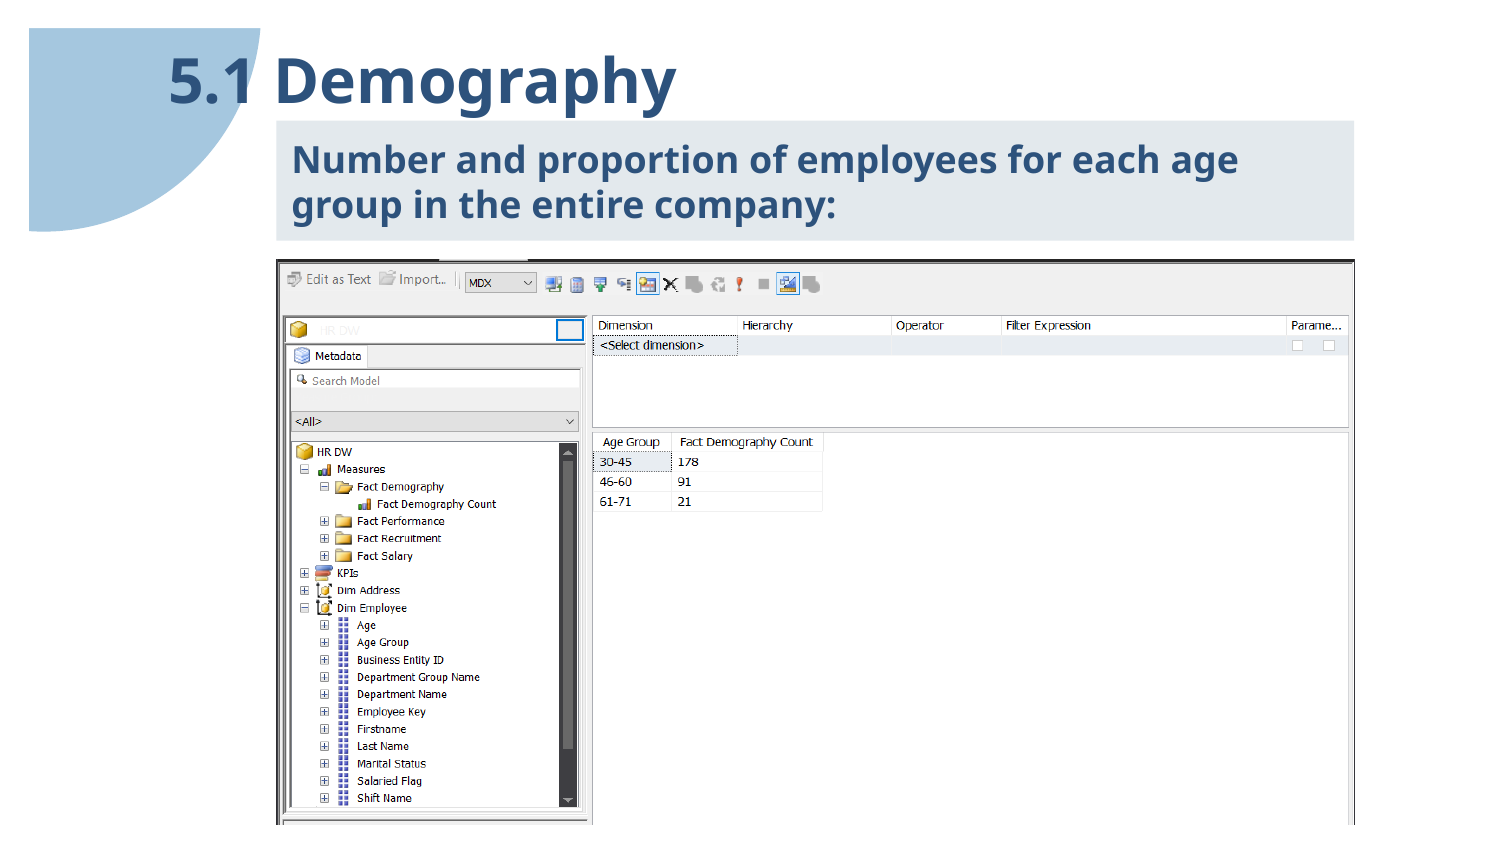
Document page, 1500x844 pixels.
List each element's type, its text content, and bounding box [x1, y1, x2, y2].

picture [276, 258, 1355, 826]
text_box Number and proportion of employees for each age group in the entire company: [276, 120, 1355, 241]
text_box 5.1 Demography [153, 25, 1500, 319]
